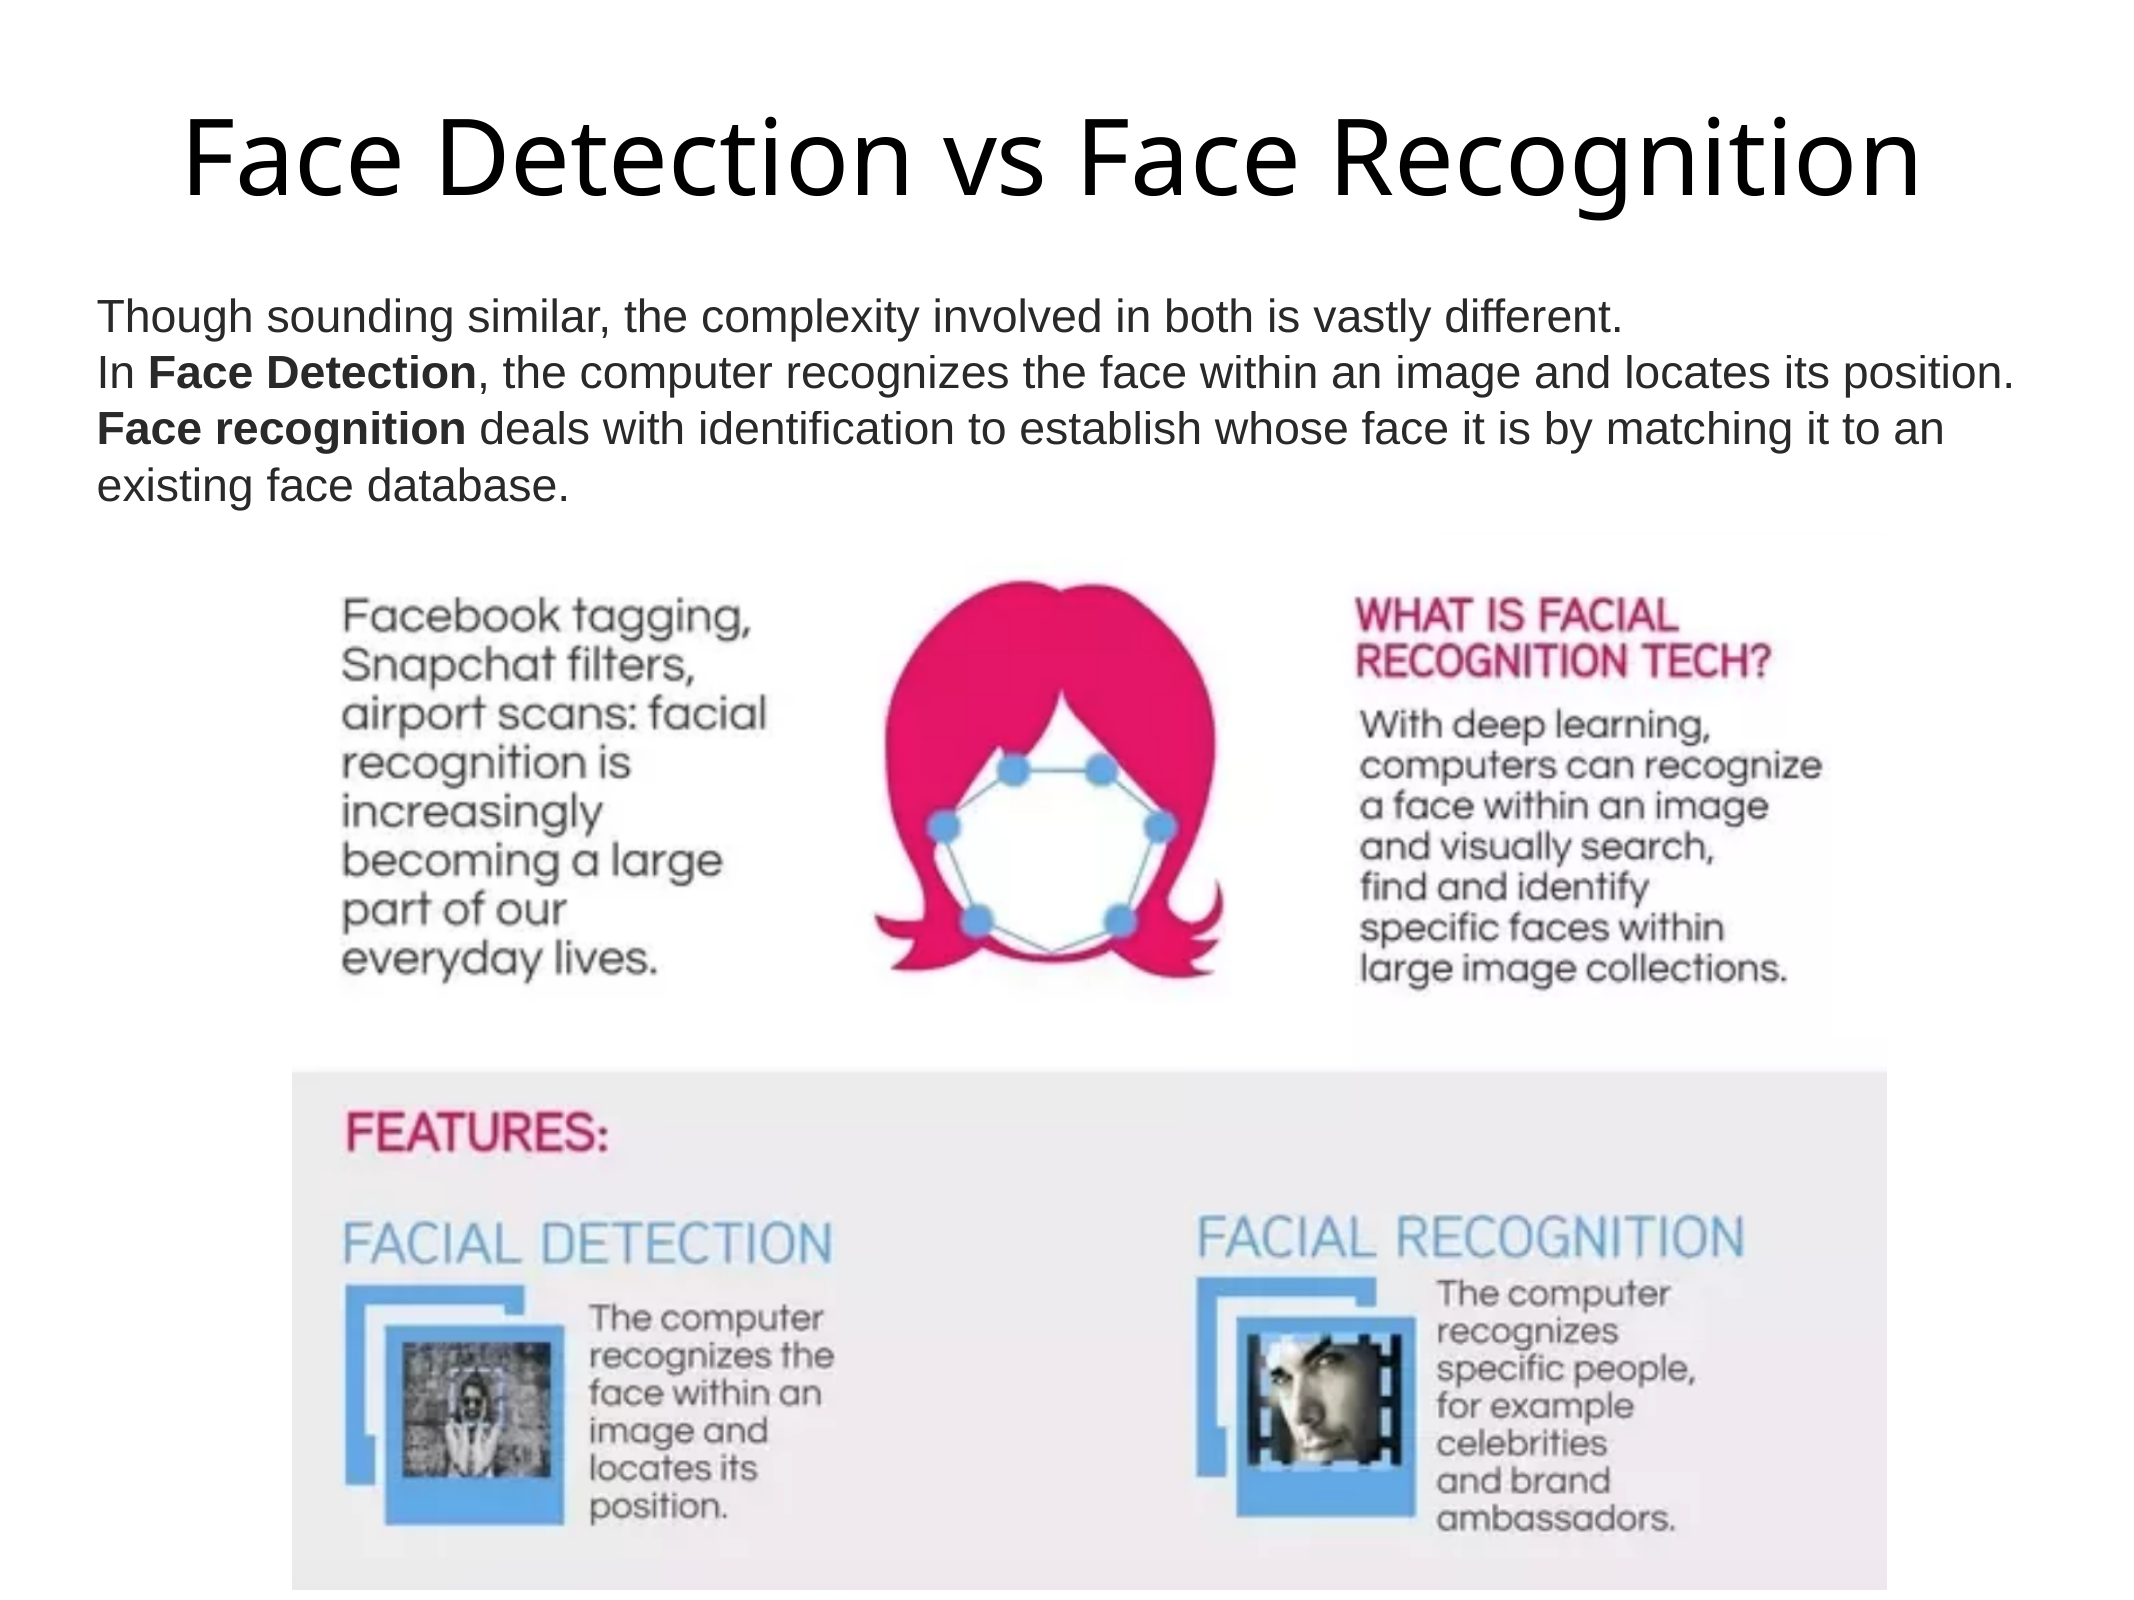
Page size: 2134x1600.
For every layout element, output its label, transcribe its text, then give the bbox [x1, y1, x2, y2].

picture [291, 531, 1887, 1591]
title Face Detection vs Face Recognition [155, 41, 1978, 249]
list Though sounding similar, the complexity involved in both is vastly different. In Face Detection, the computer recognizes the face within an image and locates its position. Face recognition deals with identification to establish whose face it is by matching it to an existing face database. [87, 249, 2046, 547]
